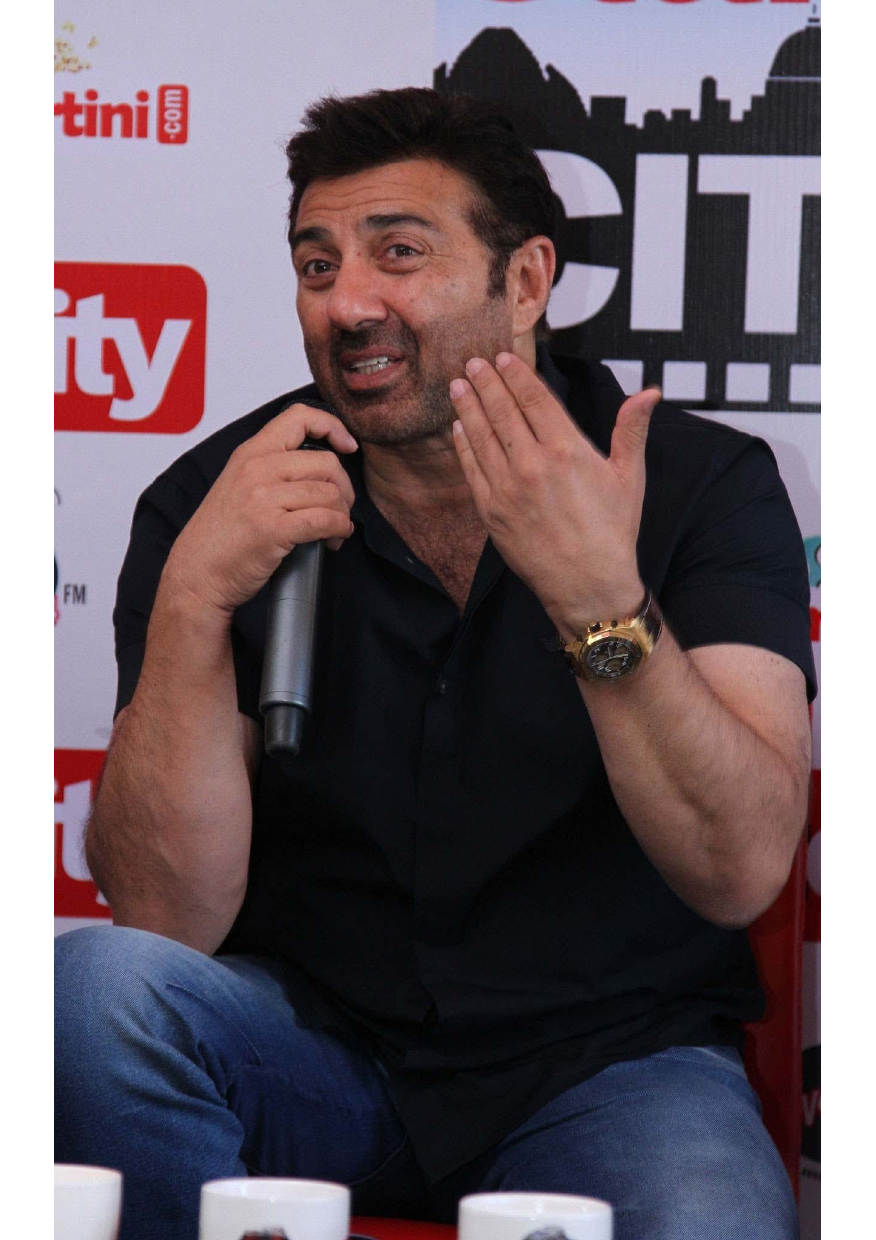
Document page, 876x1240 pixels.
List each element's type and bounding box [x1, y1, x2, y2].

picture [54, 0, 821, 1240]
